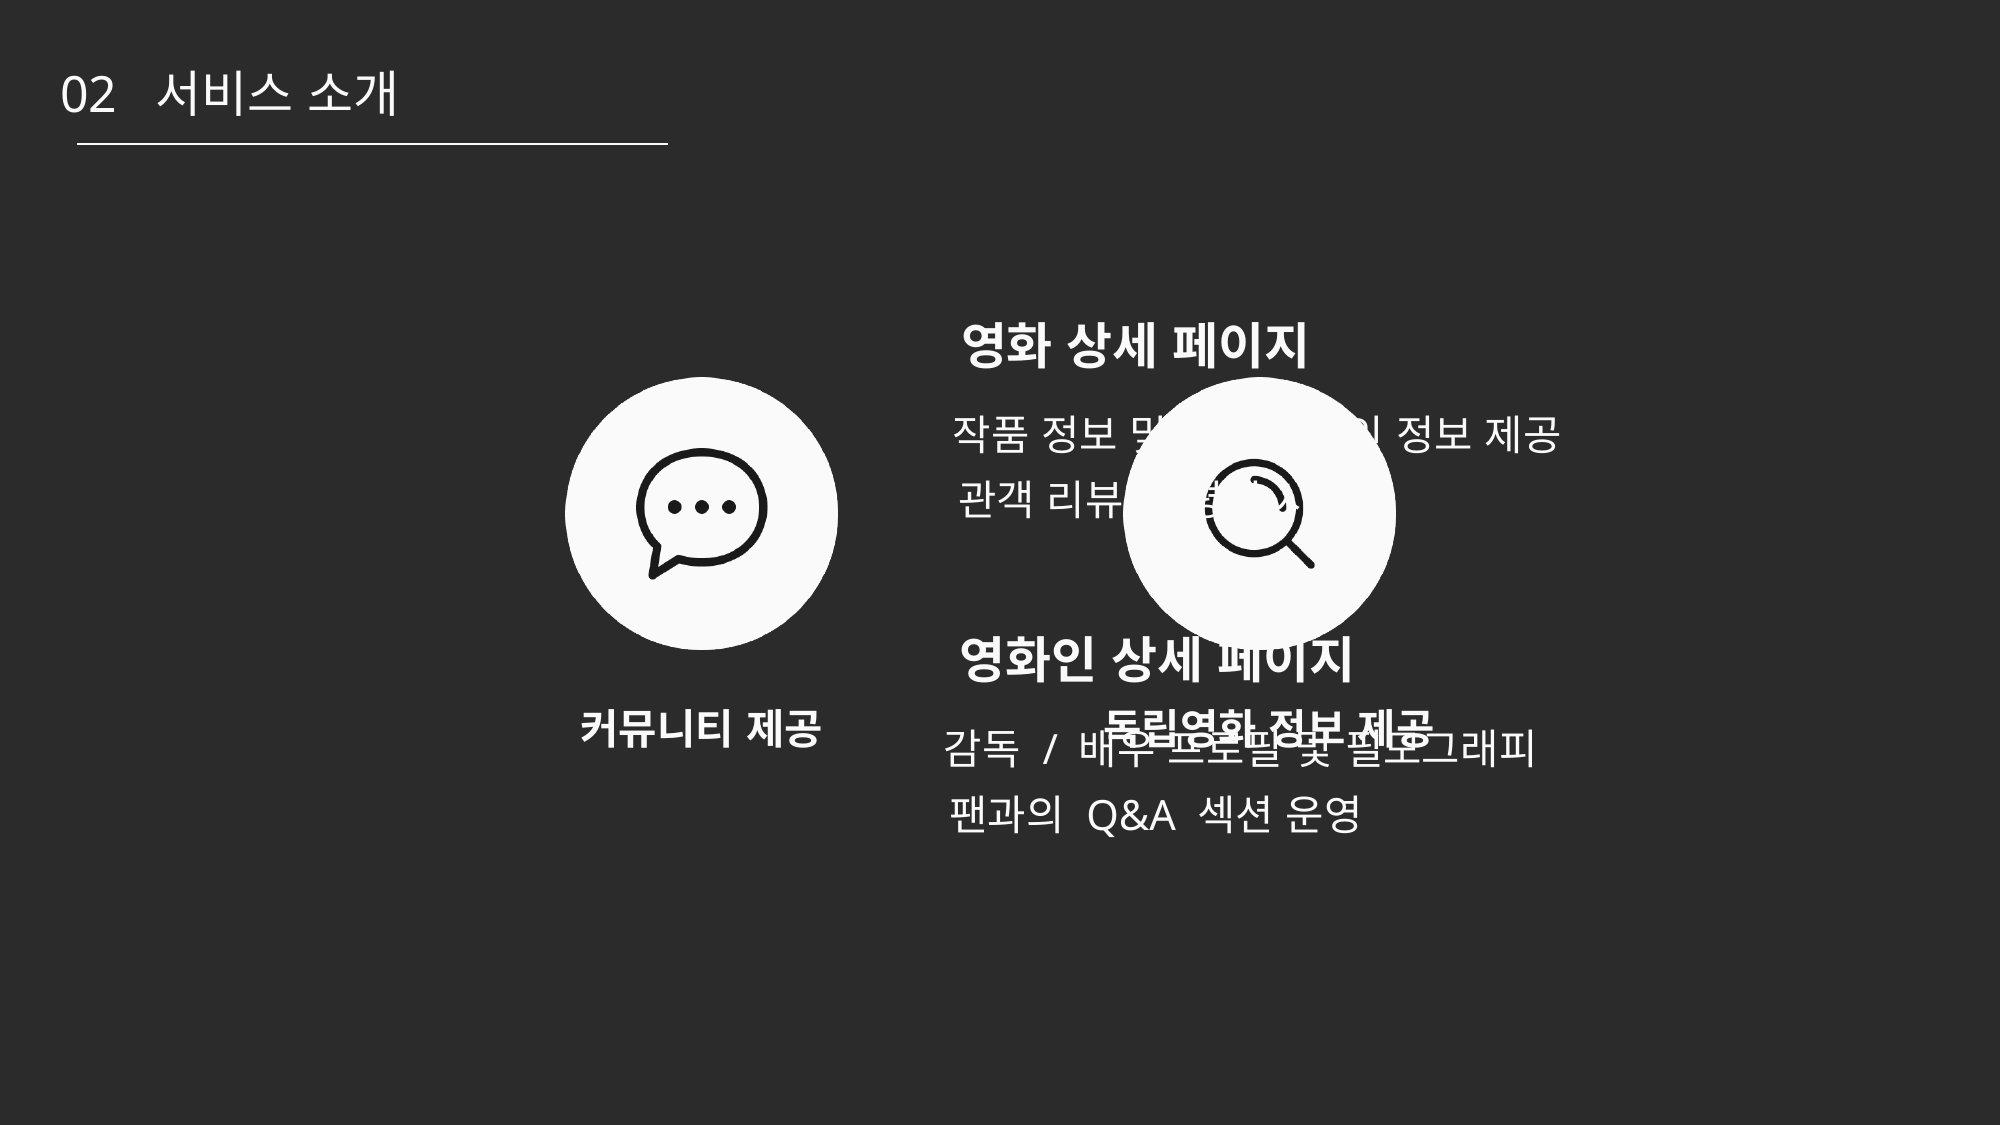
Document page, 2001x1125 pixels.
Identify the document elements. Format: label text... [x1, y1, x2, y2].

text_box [956, 306, 1558, 848]
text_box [565, 377, 838, 761]
text_box 02 서비스 소개 [45, 55, 415, 130]
